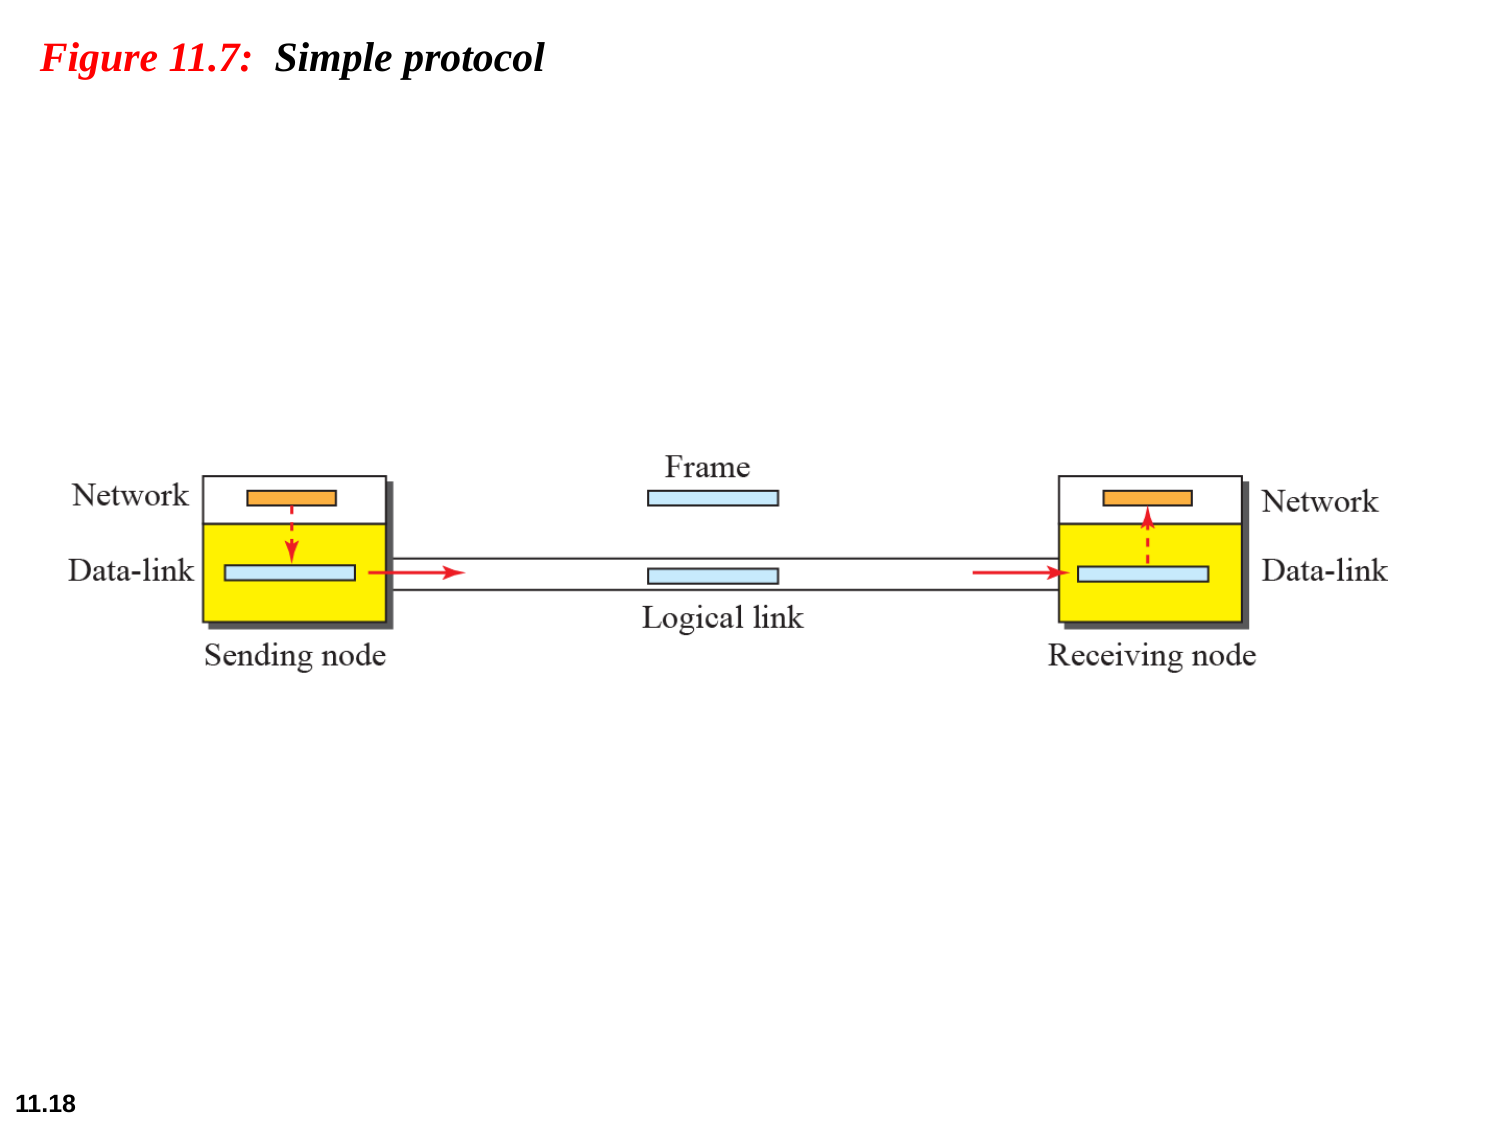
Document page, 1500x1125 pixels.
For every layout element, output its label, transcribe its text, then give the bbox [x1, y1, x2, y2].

picture [68, 449, 1388, 677]
text_box Figure 11.7: Simple protocol [24, 22, 1363, 87]
text_box 11.‹#› [0, 1049, 313, 1125]
